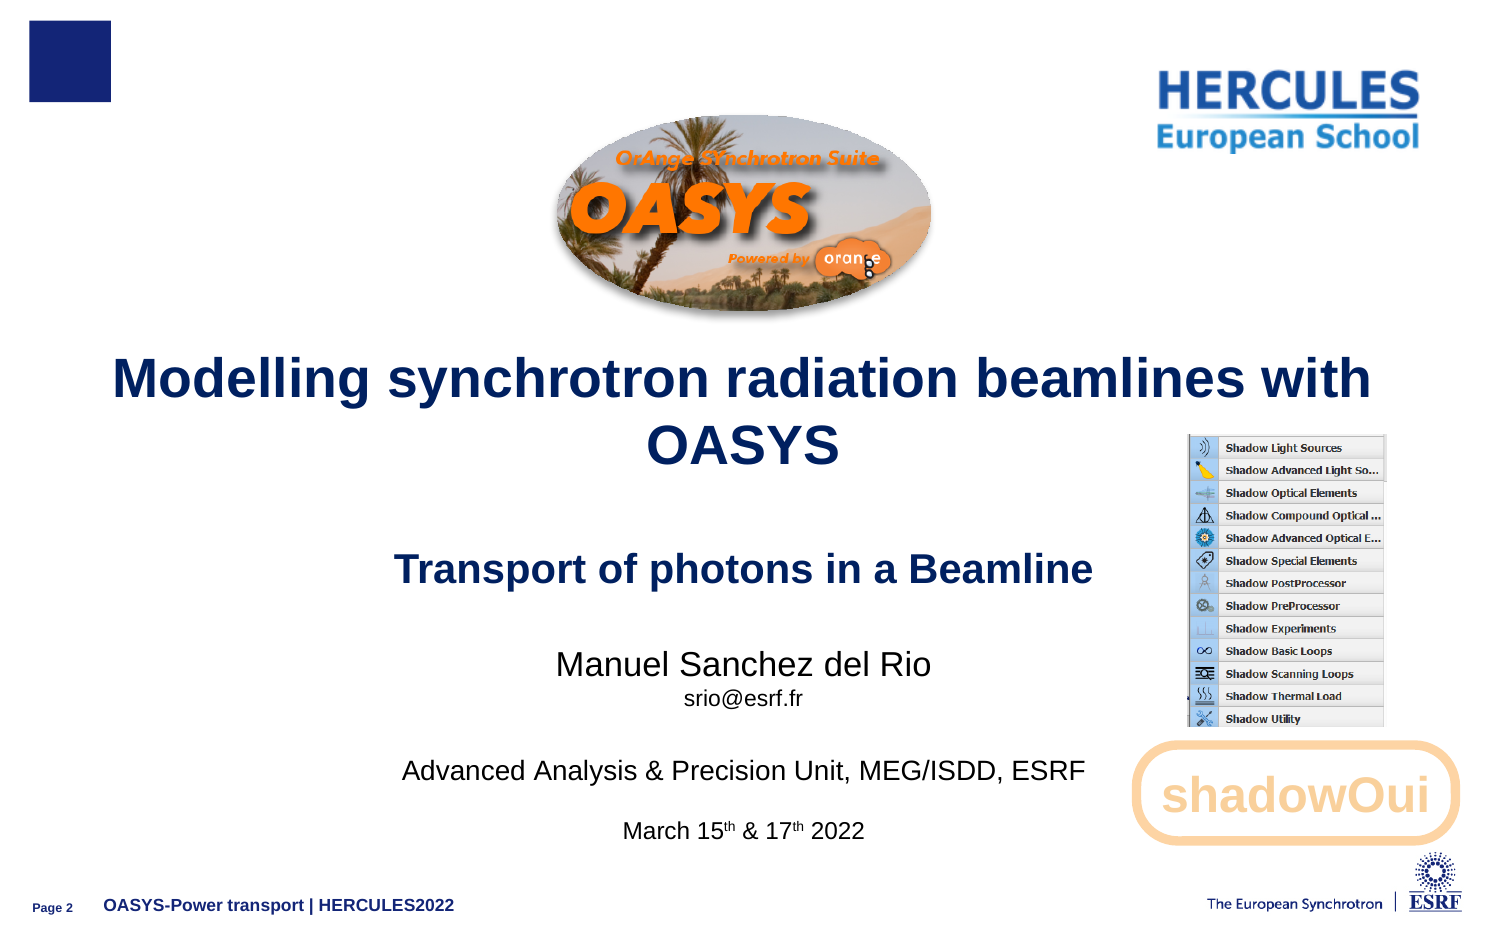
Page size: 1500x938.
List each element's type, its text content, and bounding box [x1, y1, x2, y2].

slide_number Page 2 [32, 886, 101, 916]
picture [1175, 831, 1500, 938]
picture [525, 81, 962, 344]
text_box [1136, 434, 1456, 842]
picture [1151, 66, 1424, 155]
text_box Modelling synchrotron radiation beamlines with OASYS Transport of photons in a Beamline Manuel Sanchez del Rio srio@esrf.fr Advanced Analysis & Precision Unit, MEG/ISDD, ESRF March 15th & 17th 2022 [36, 334, 1451, 881]
footer OASYS-Power transport | HERCULES2022 [103, 886, 1108, 916]
